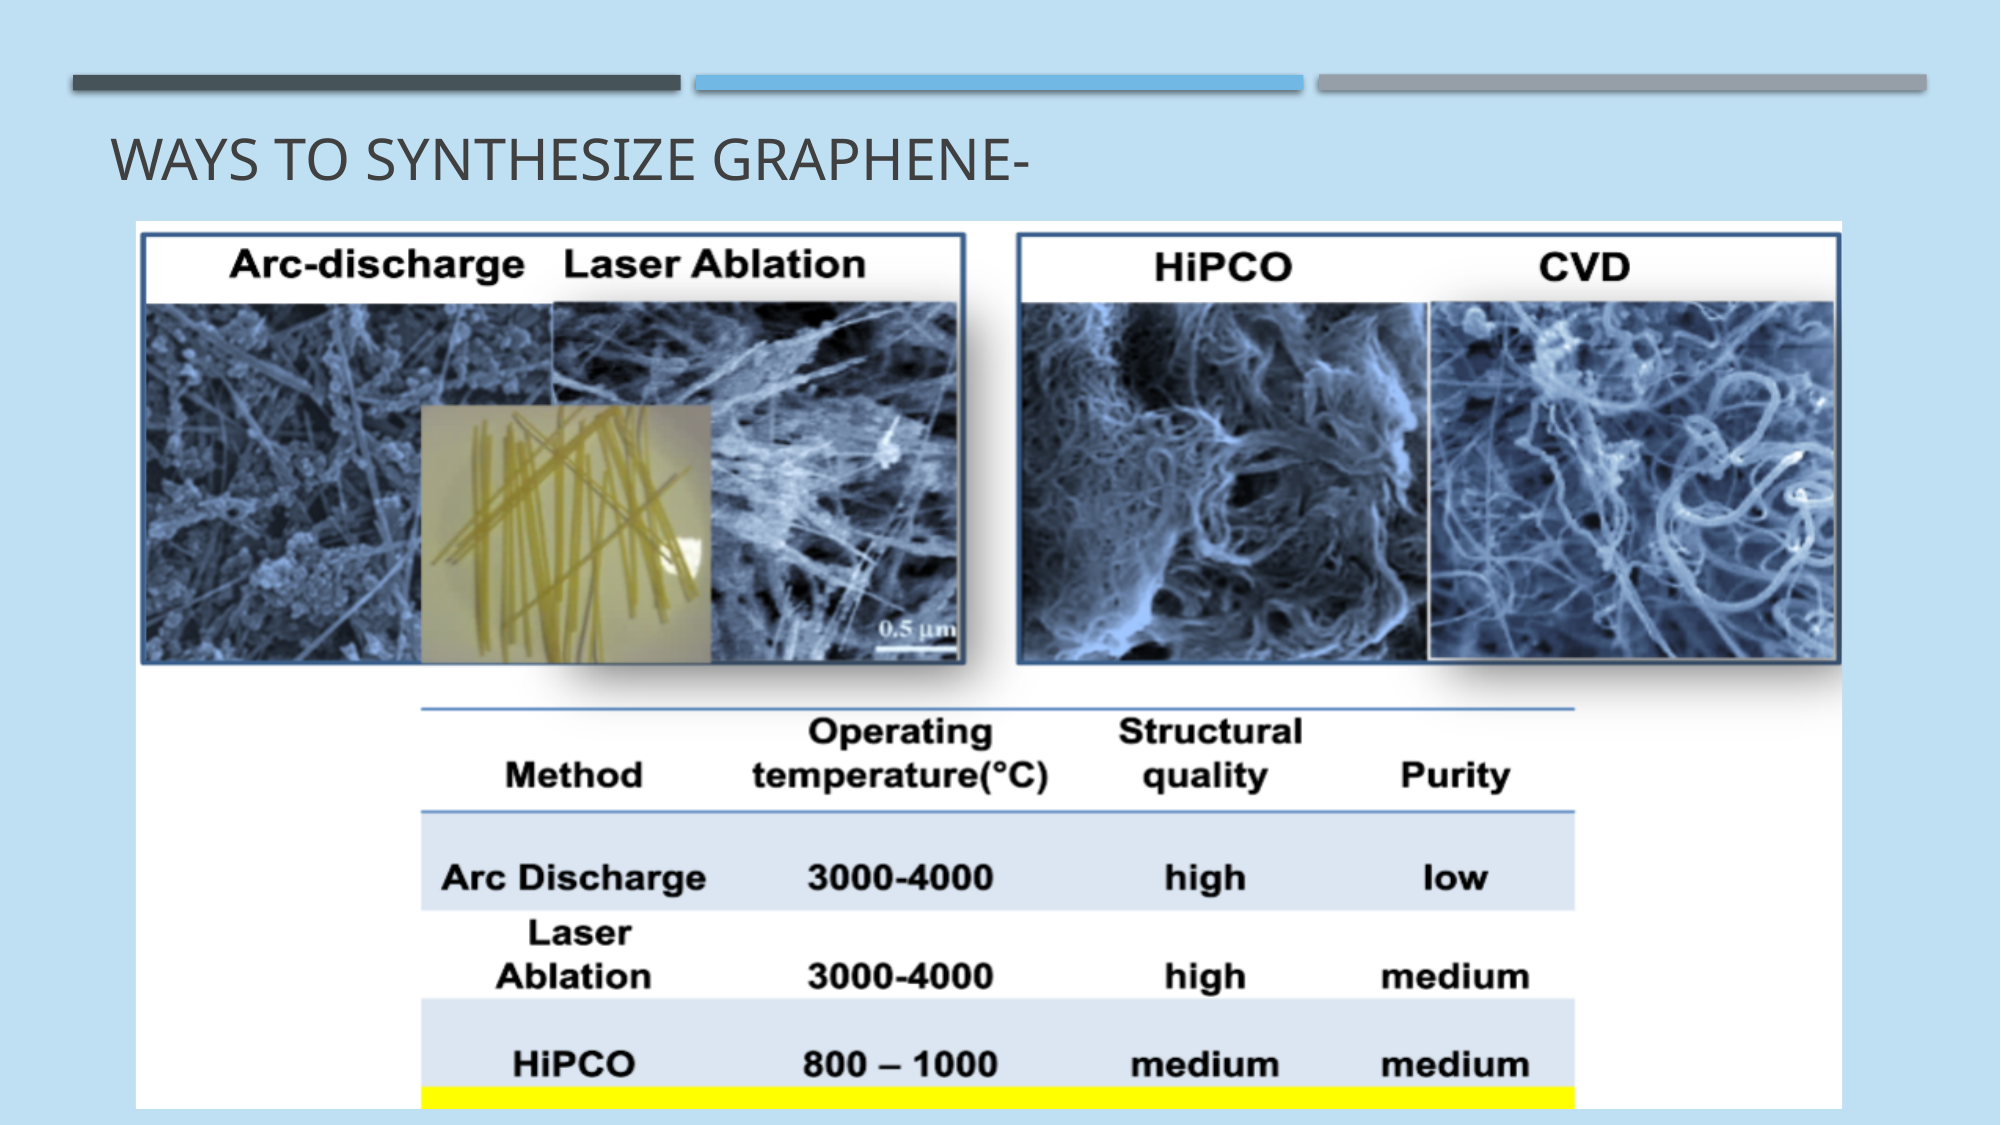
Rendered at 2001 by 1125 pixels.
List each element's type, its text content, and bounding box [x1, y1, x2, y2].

title WAYS TO SYNTHESIZE GRAPHENE- [95, 115, 1905, 200]
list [135, 220, 1843, 1110]
